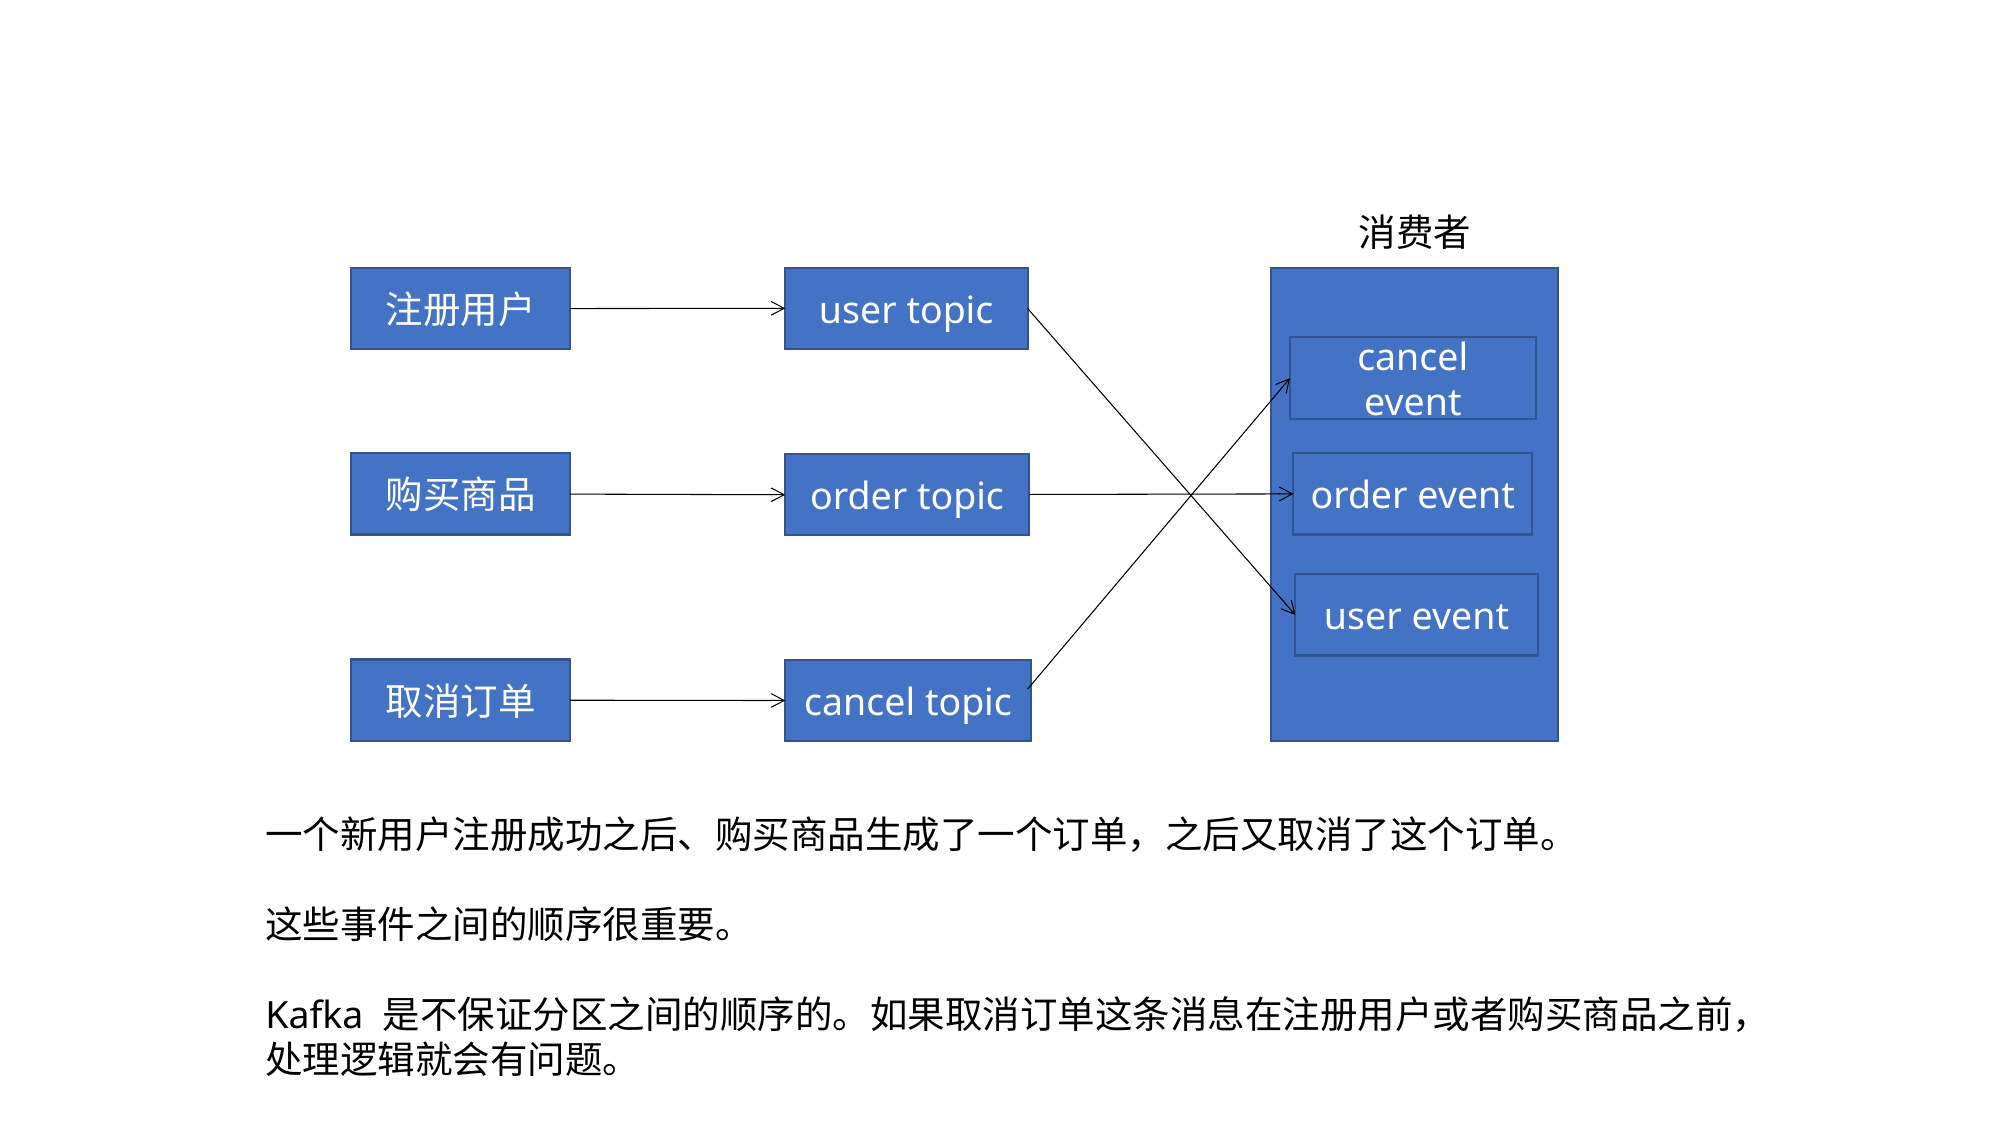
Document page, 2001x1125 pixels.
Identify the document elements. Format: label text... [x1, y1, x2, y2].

text_box user event [1294, 573, 1539, 657]
text_box 消费者 [1343, 202, 1486, 262]
picture [1387, 875, 1780, 1065]
text_box 注册用户 [350, 267, 571, 350]
text_box cancel event [1296, 336, 1537, 420]
text_box user topic [784, 267, 1029, 350]
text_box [1027, 378, 1290, 690]
text_box order event [1296, 452, 1533, 536]
text_box 取消订单 [350, 658, 571, 742]
text_box 一个新用户注册成功之后、购买商品生成了一个订单，之后又取消了这个订单。 这些事件之间的顺序很重要。 Kafka 是不保证分区之间的顺序的。如果取消订单这条消息在注册用户或者购买商品之前，处理逻辑就会有问题。 [250, 759, 1750, 1089]
text_box order topic [784, 453, 1027, 536]
text_box cancel topic [784, 659, 1032, 742]
text_box 购买商品 [350, 452, 571, 536]
text_box [1270, 267, 1559, 742]
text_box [1027, 308, 1296, 615]
